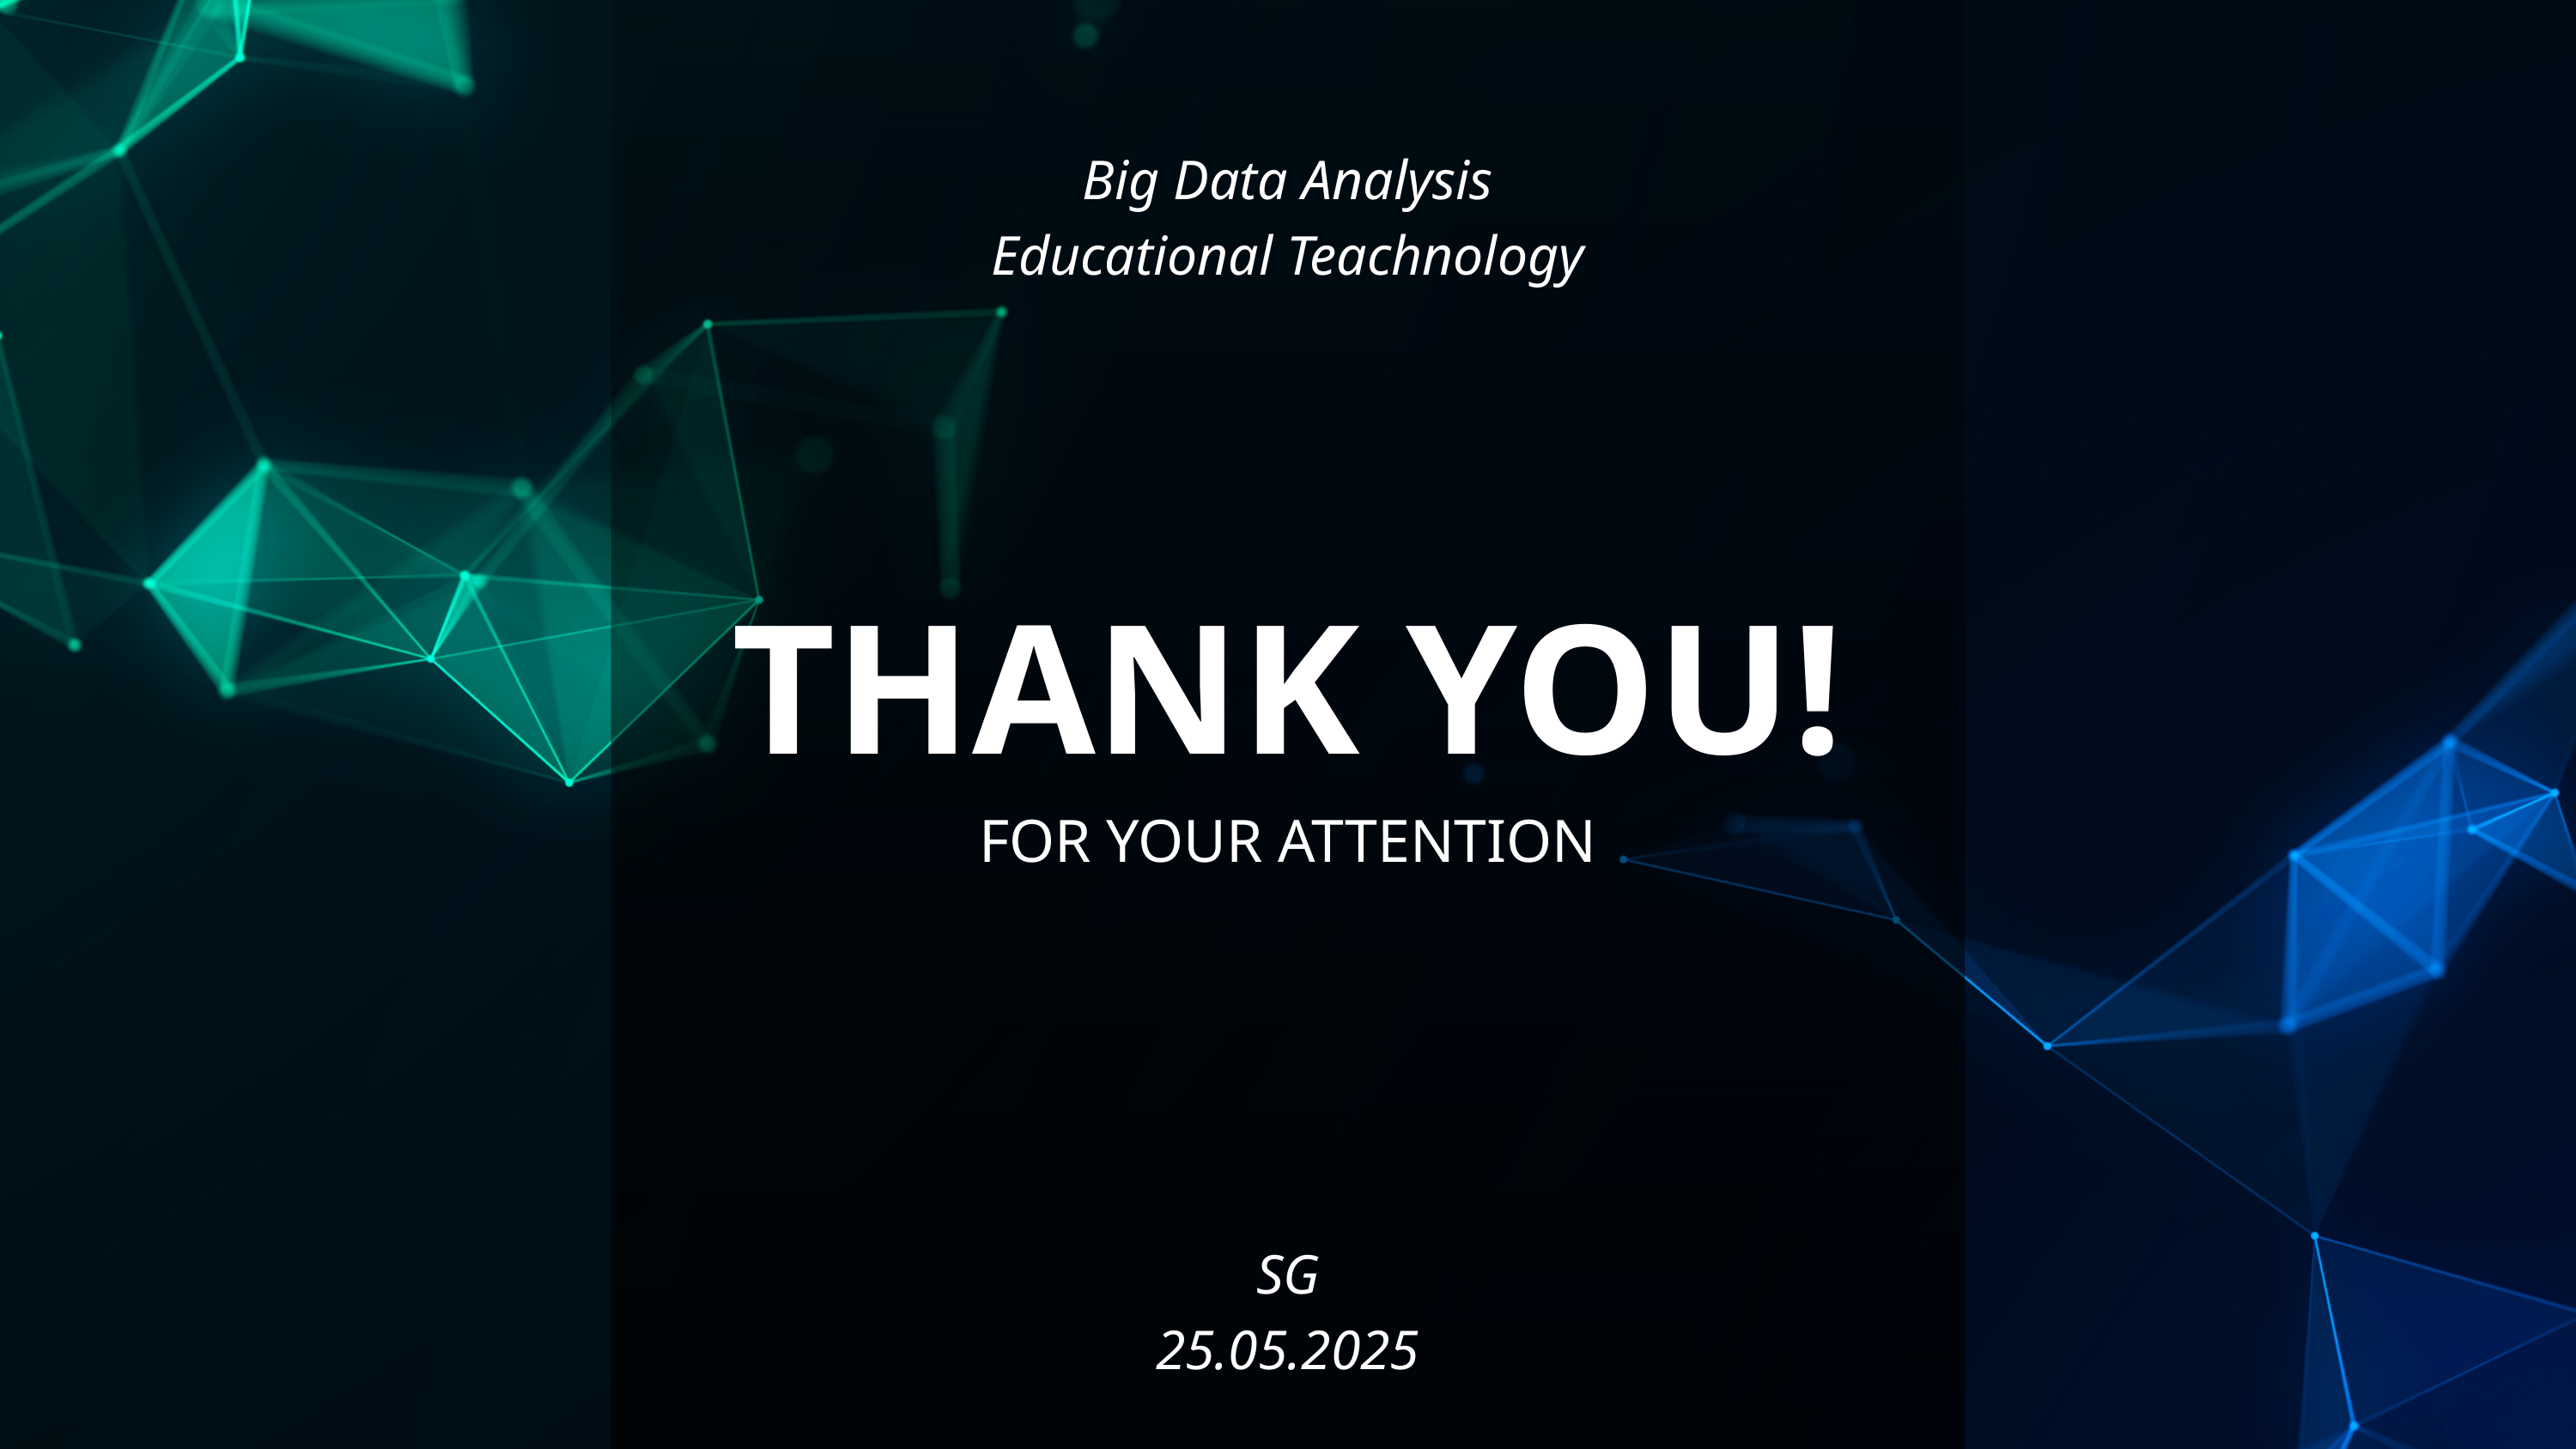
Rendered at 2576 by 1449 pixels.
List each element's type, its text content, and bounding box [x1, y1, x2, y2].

text_box [611, 0, 1965, 1449]
text_box [1965, 0, 2576, 1449]
text_box SG 25.05.2025 [945, 1229, 1631, 1380]
text_box THANK YOU! [654, 587, 1921, 790]
text_box FOR YOUR ATTENTION [738, 791, 1838, 875]
text_box Big Data Analysis Educational Teachnology [945, 135, 1631, 286]
text_box [0, 0, 611, 1449]
